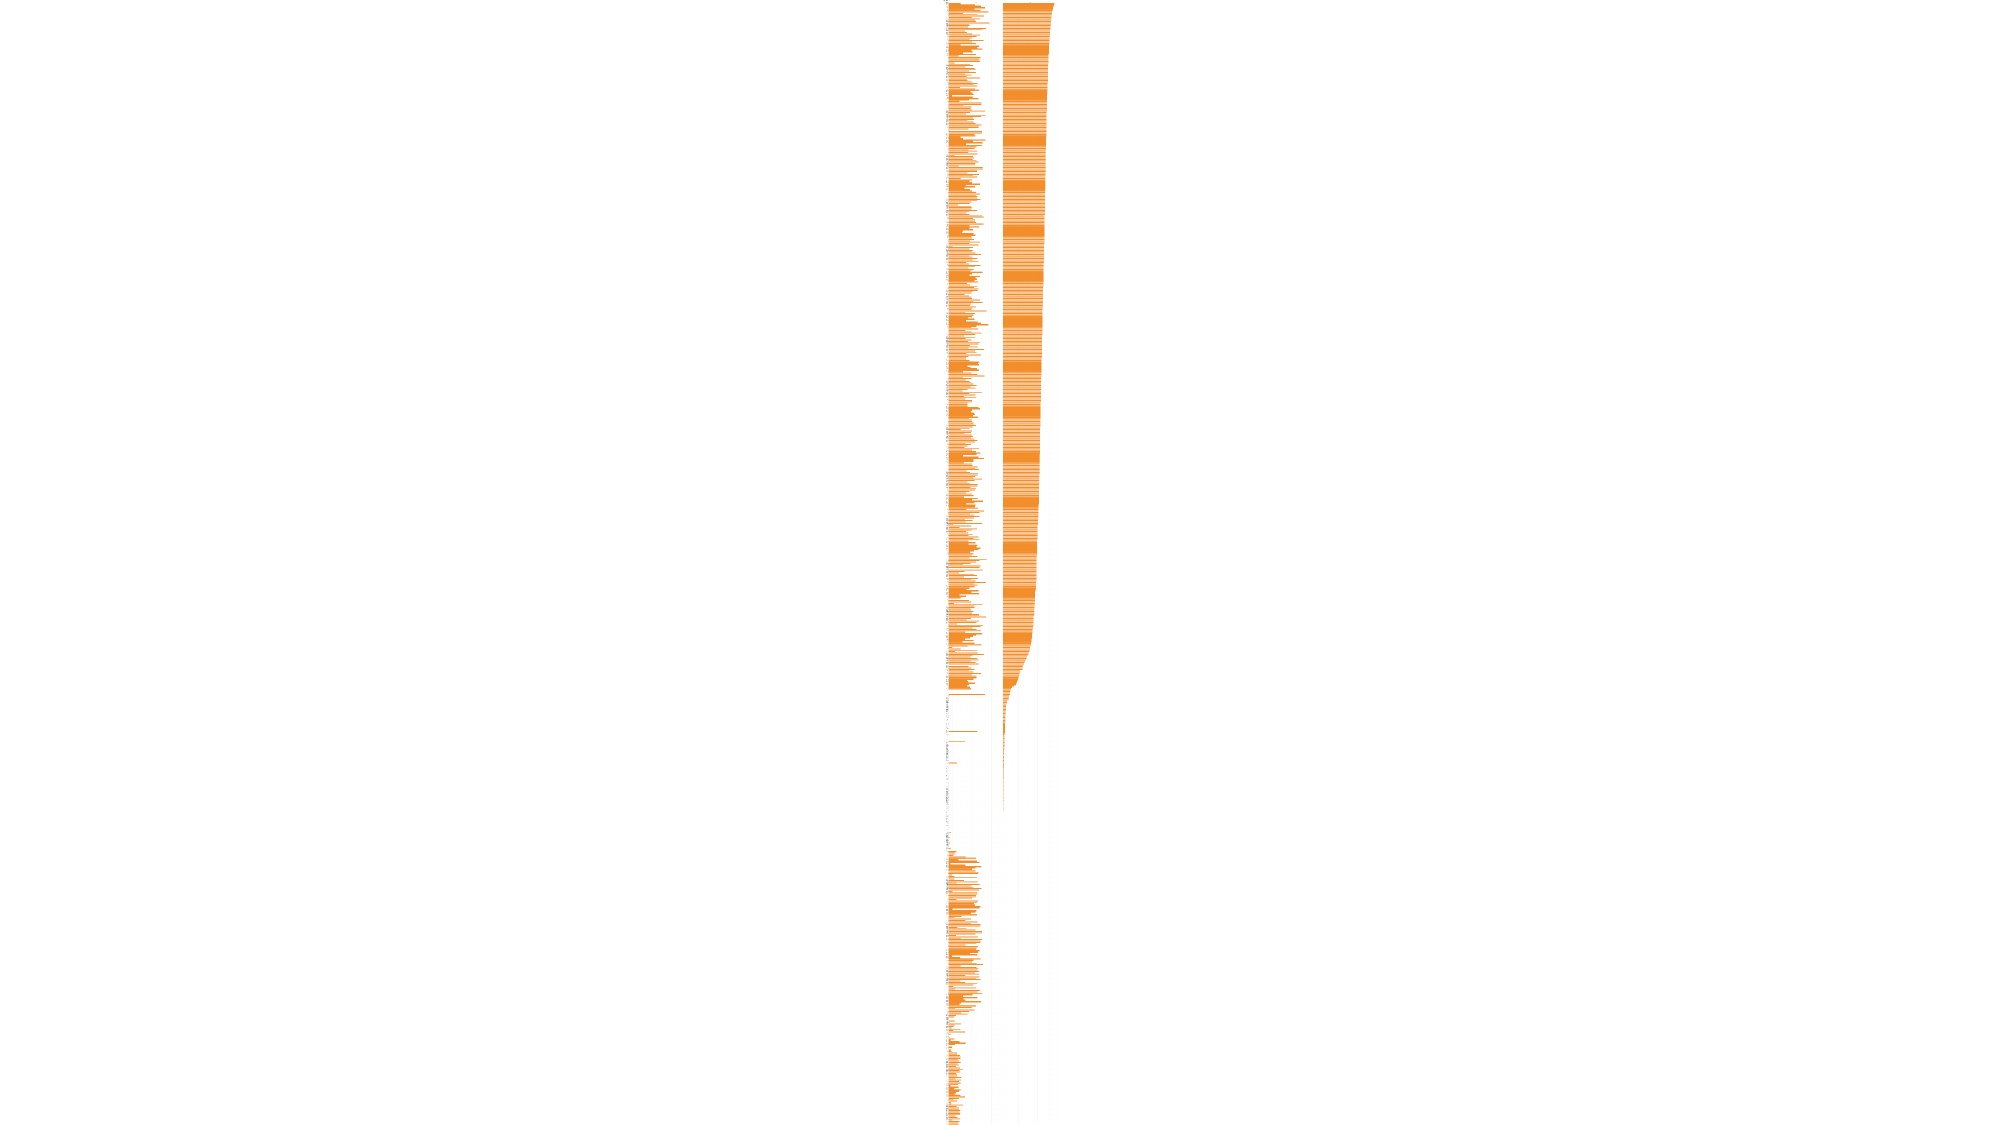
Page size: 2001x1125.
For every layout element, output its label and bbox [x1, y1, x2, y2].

picture [943, 0, 1057, 1125]
